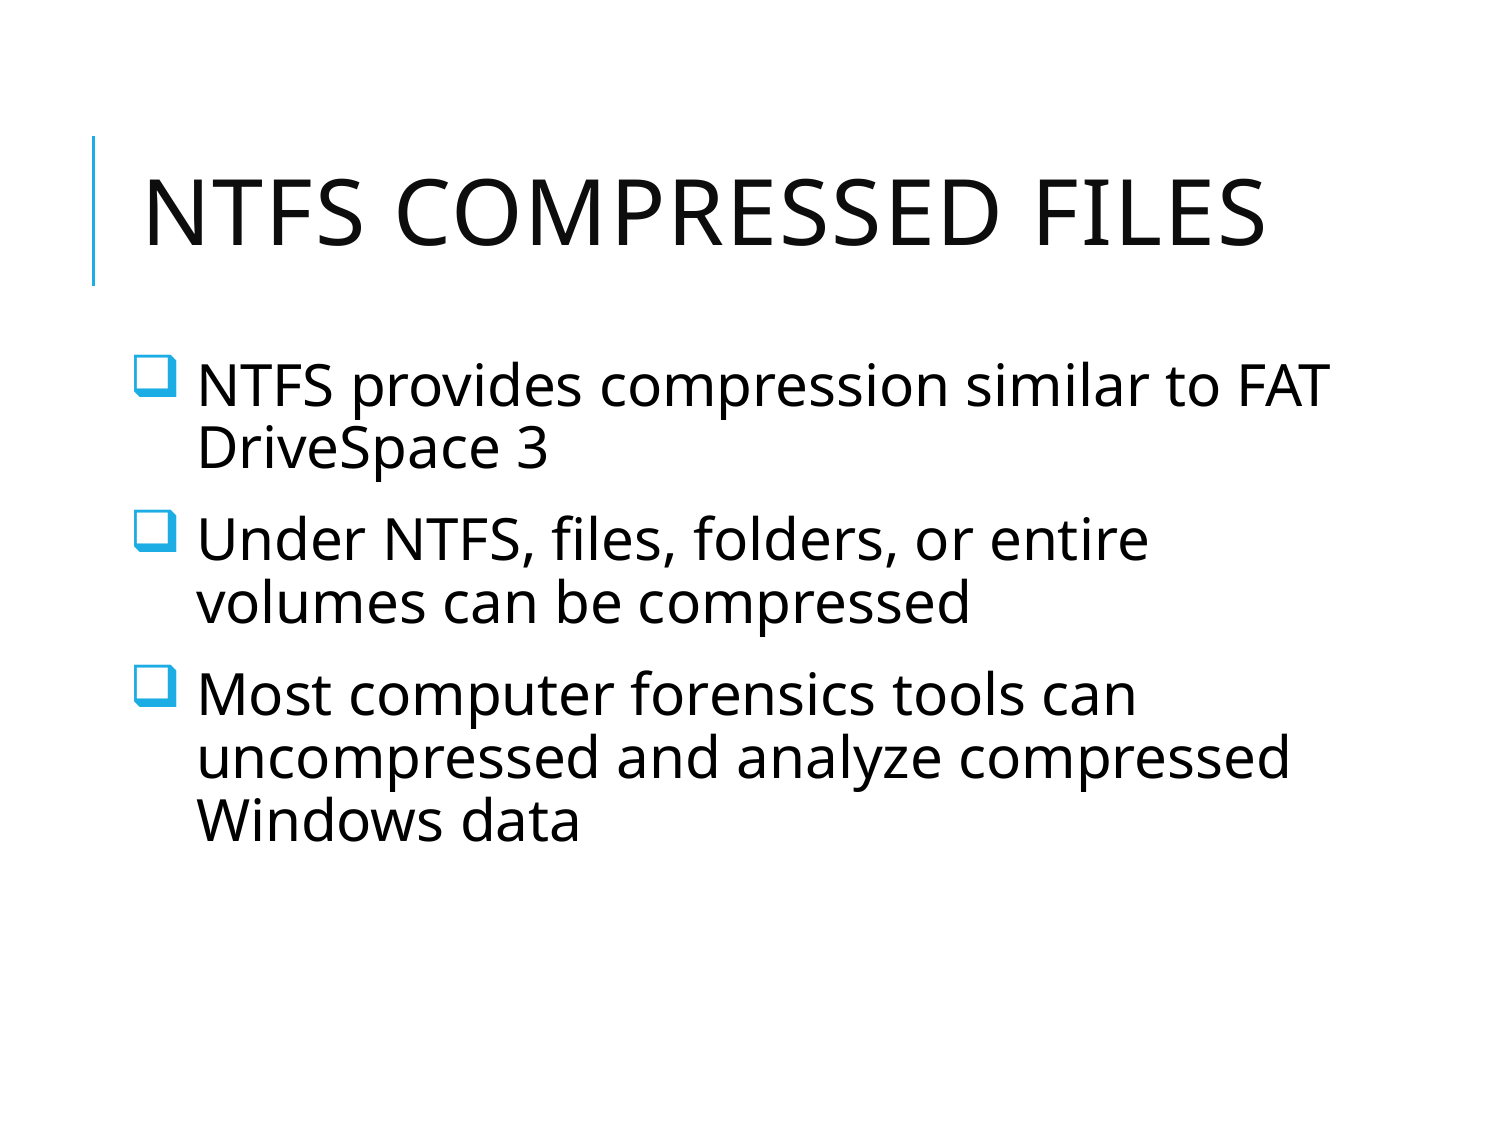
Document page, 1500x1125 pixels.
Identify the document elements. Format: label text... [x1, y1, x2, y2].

title NTFS Compressed Files [126, 96, 1322, 342]
list NTFS provides compression similar to FAT DriveSpace 3 Under NTFS, files, folders, or entire volumes can be compressed Most computer forensics tools can uncompressed and analyze compressed Windows data [121, 348, 1363, 985]
